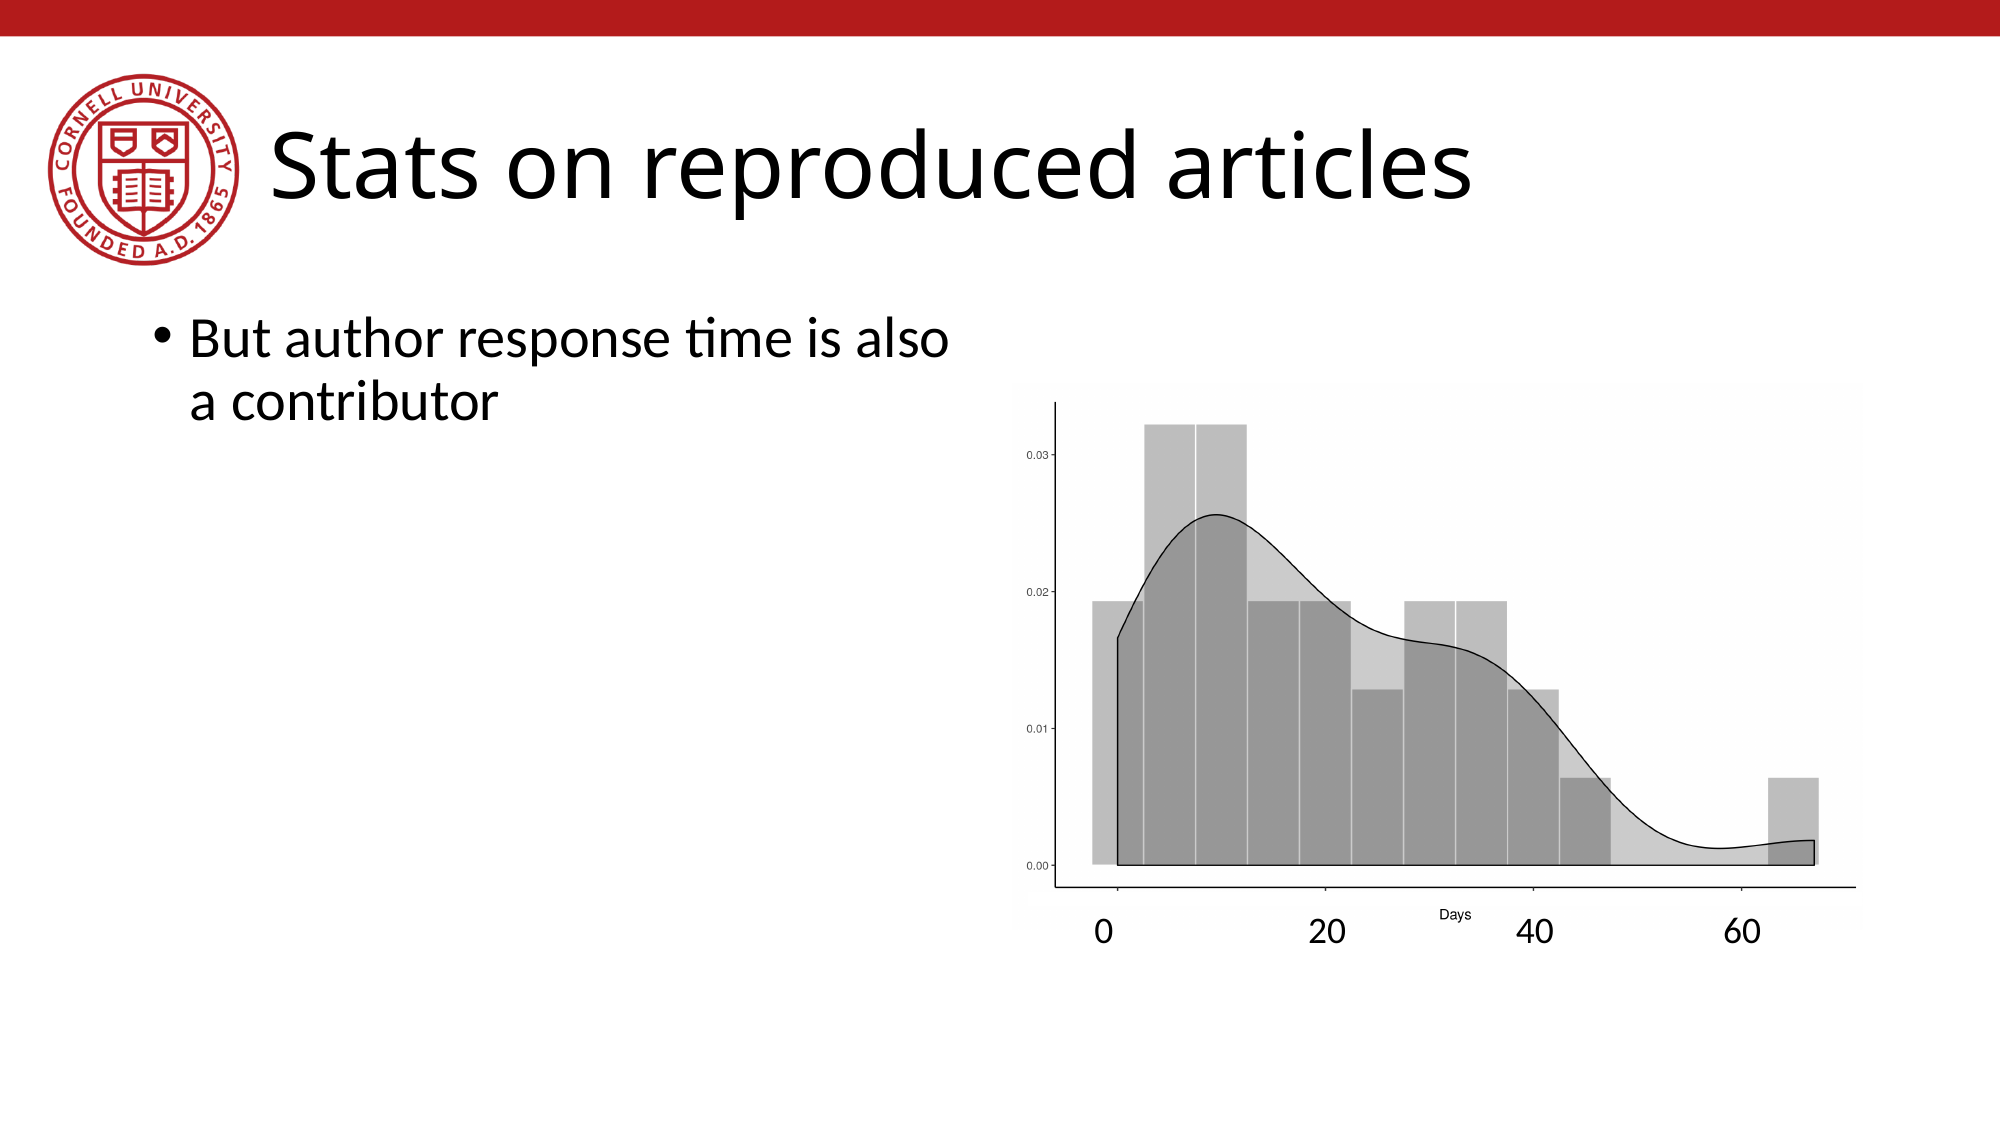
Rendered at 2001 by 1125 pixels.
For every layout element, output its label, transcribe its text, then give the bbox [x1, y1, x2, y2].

title Stats on reproduced articles [254, 59, 1863, 278]
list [1012, 383, 1863, 930]
text_box 0 20 40 60 [1079, 930, 1863, 959]
picture [39, 65, 254, 274]
list But author response time is also a contributor [137, 299, 988, 1014]
